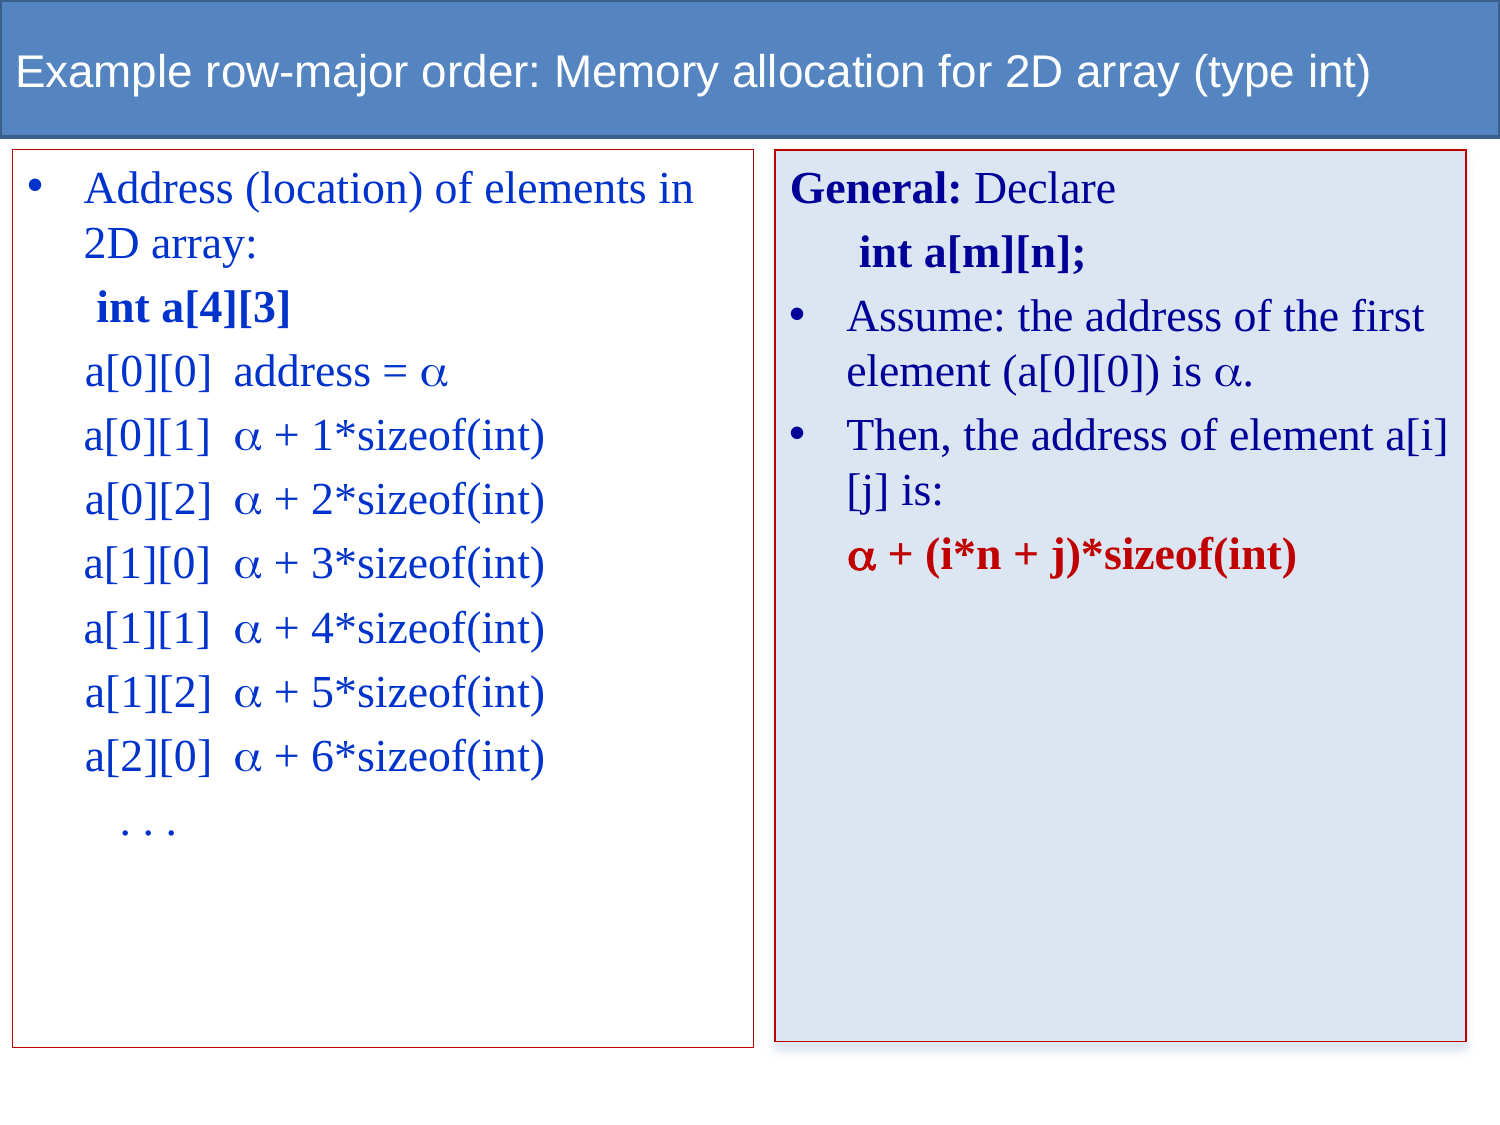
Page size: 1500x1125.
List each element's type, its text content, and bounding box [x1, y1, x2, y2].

list Address (location) of elements in 2D array: int a[4][3] a[0][0] address =  a[0][1]  + 1*sizeof(int) a[0][2]  + 2*sizeof(int) a[1][0]  + 3*sizeof(int) a[1][1]  + 4*sizeof(int) a[1][2]  + 5*sizeof(int) a[2][0]  + 6*sizeof(int) . . . [12, 149, 754, 1048]
text_box General: Declare int a[m][n]; Assume: the address of the first element (a[0][0]) is . Then, the address of element a[i][j] is:  + (i*n + j)*sizeof(int) [774, 149, 1466, 1042]
title Example row-major order: Memory allocation for 2D array (type int) [0, 0, 1500, 138]
